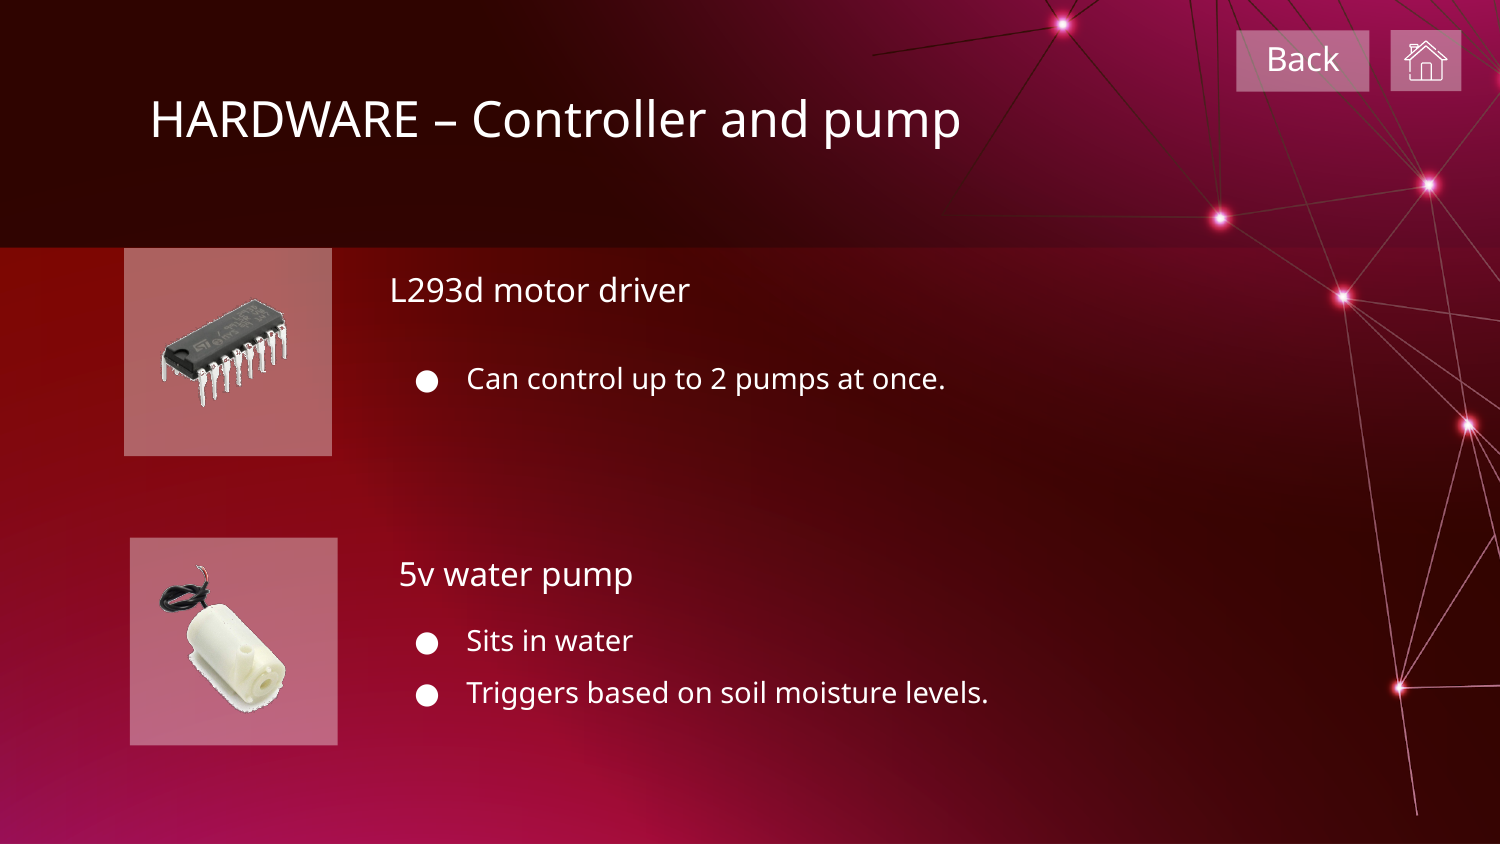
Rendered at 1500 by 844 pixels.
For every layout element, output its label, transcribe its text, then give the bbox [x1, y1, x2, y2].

subtitle Back [1246, 22, 1360, 79]
text_box [124, 248, 332, 260]
text_box [129, 537, 338, 746]
title L293d motor driver [374, 253, 1077, 325]
text_box [124, 451, 332, 457]
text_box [1390, 29, 1462, 92]
text_box [1236, 30, 1370, 92]
picture [0, 0, 1500, 844]
text_box 5v water pump [383, 537, 750, 589]
text_box Can control up to 2 pumps at once. [376, 328, 1124, 457]
title HARDWARE – Controller and pump [134, 72, 1223, 144]
text_box Sits in water Triggers based on soil moisture levels. [376, 589, 1124, 719]
